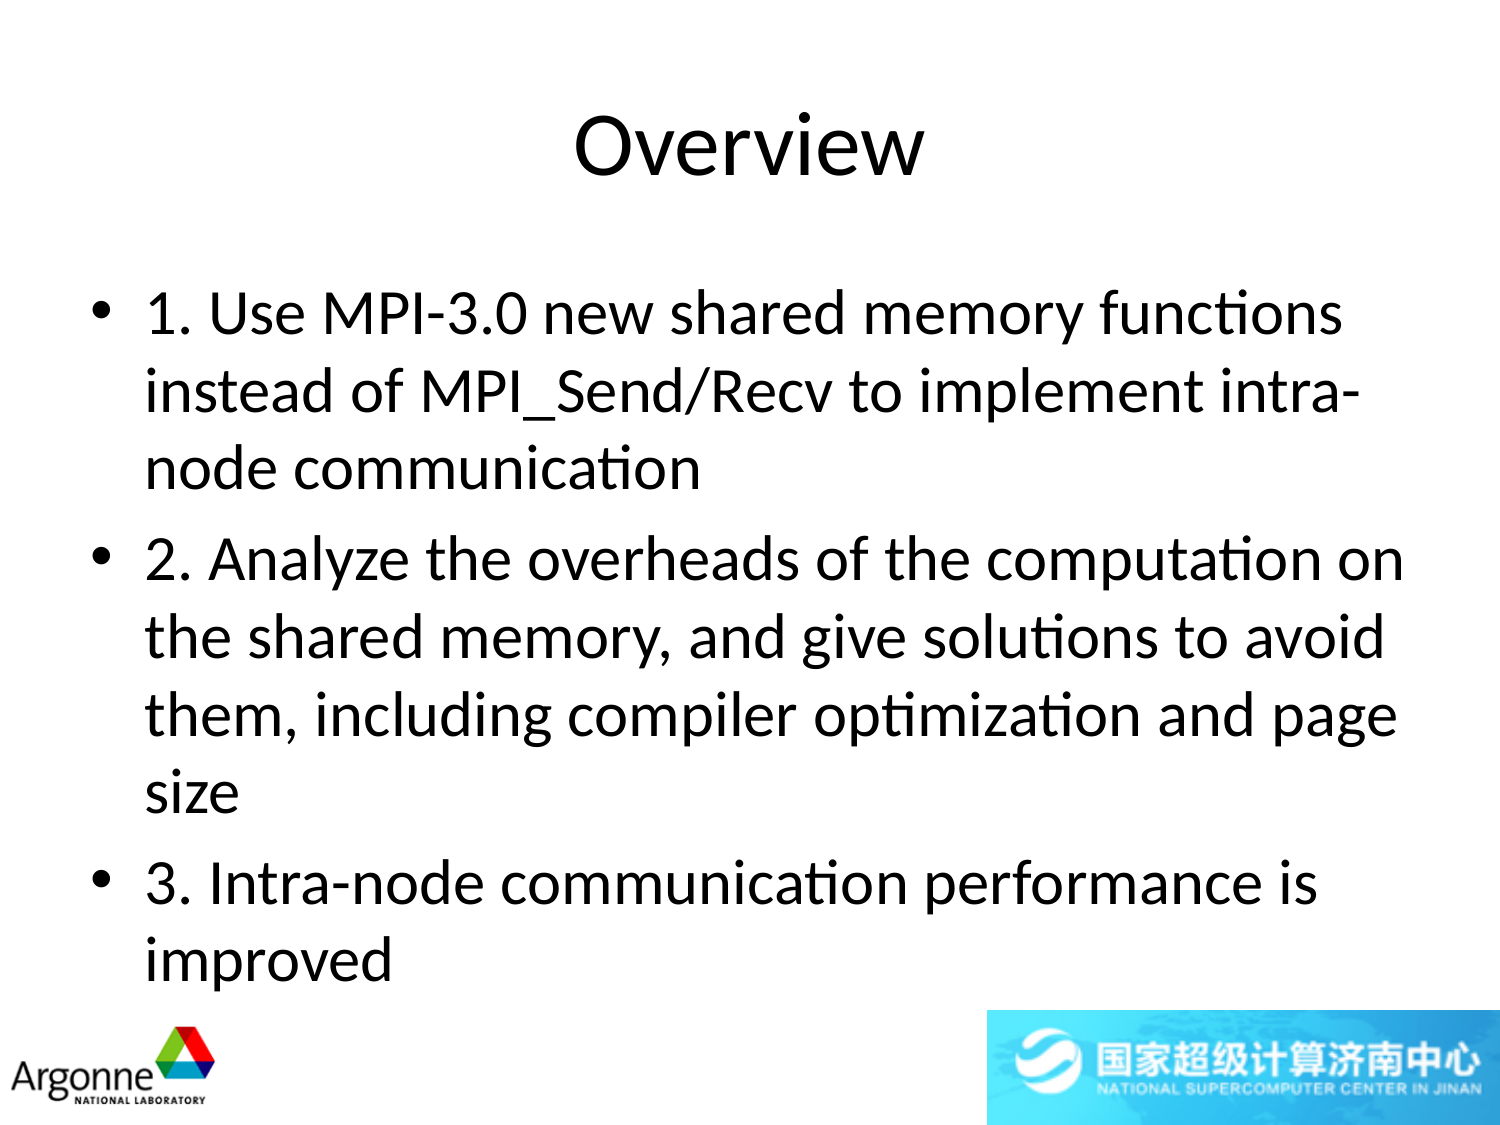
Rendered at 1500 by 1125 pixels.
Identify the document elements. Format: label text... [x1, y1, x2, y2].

picture [987, 1010, 1500, 1125]
picture [0, 1011, 238, 1124]
list 1. Use MPI-3.0 new shared memory functions instead of MPI_Send/Recv to implement intra-node communication 2. Analyze the overheads of the computation on the shared memory, and give solutions to avoid them, including compiler optimization and page size 3. Intra-node communication performance is improved [75, 262, 1425, 1005]
title Overview [75, 45, 1425, 233]
